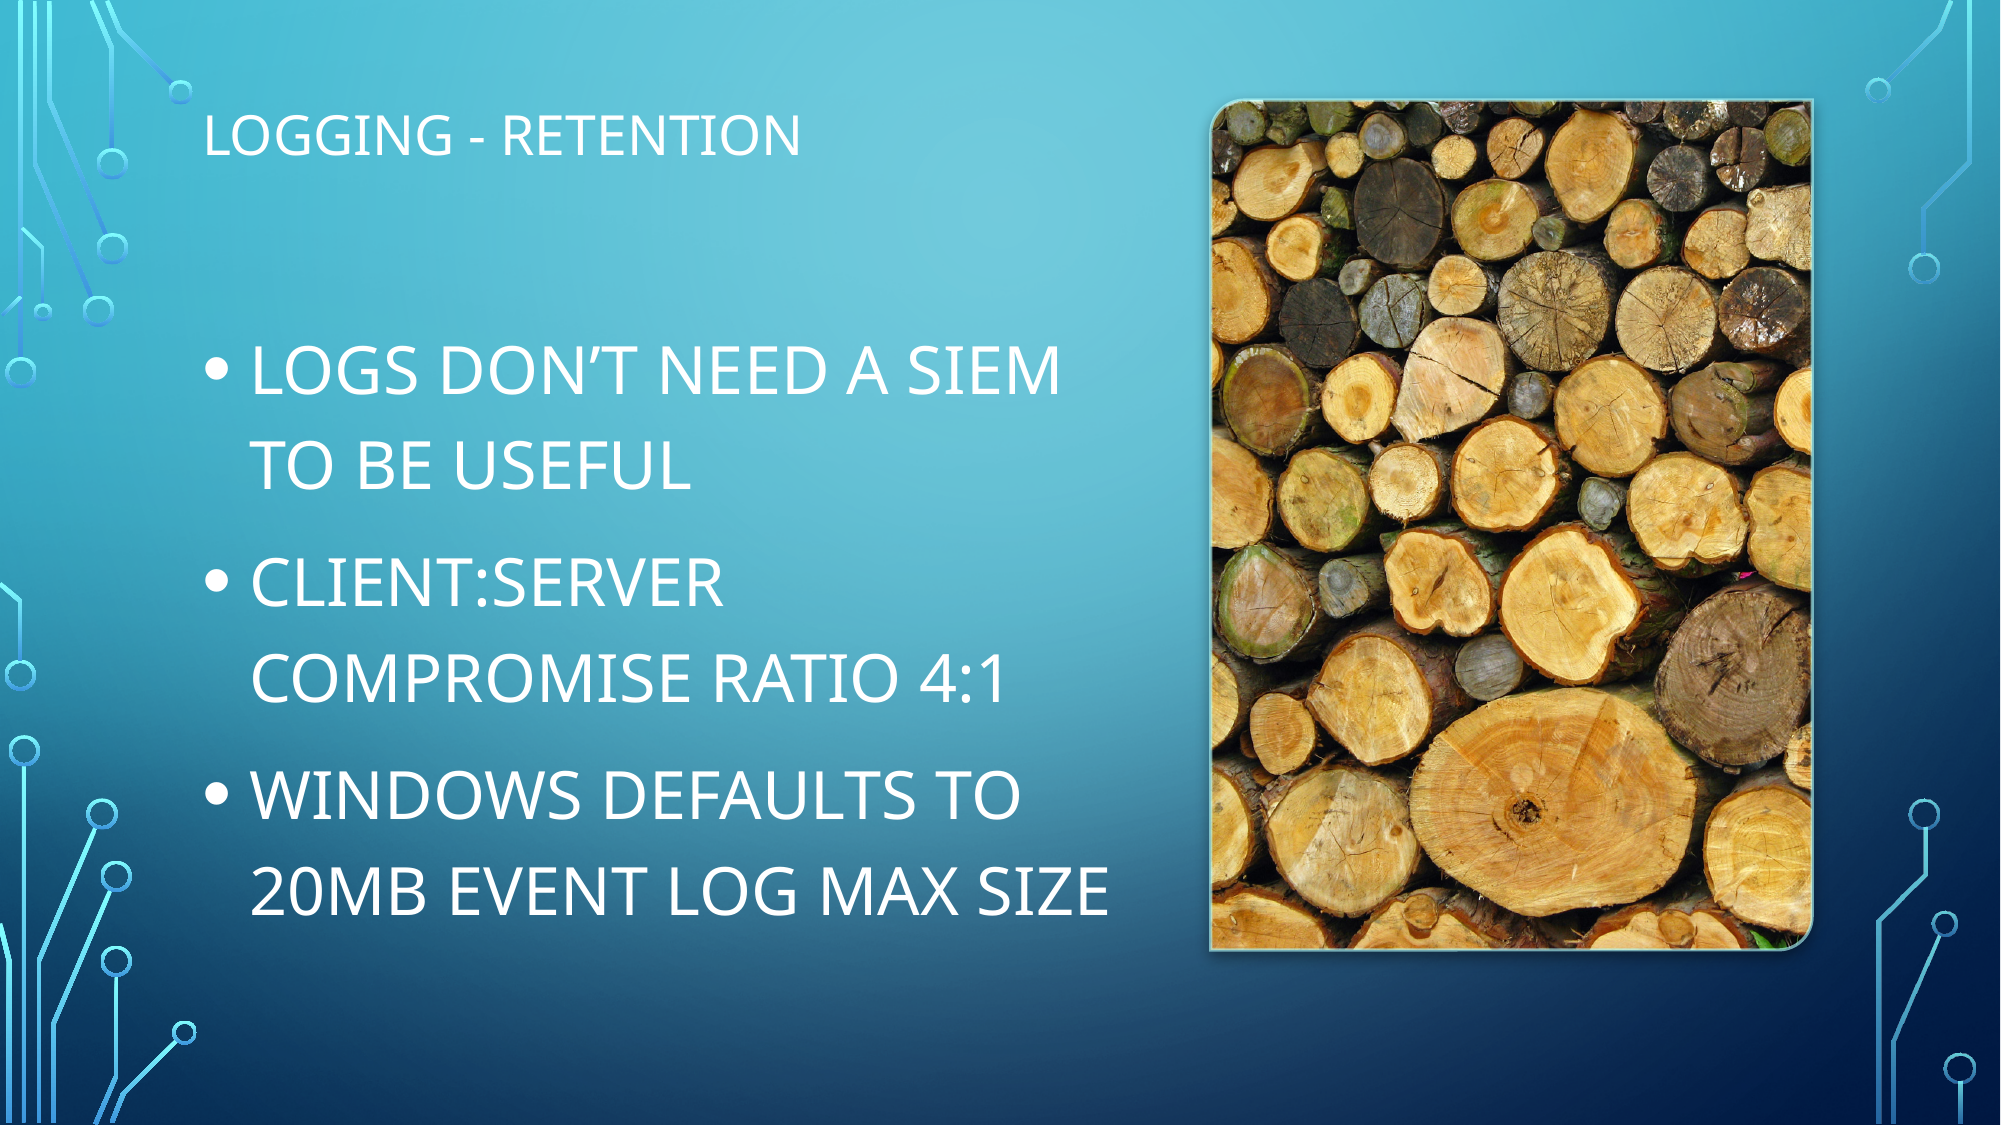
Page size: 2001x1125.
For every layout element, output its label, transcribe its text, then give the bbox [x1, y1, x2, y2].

title Logging - Retention [187, 99, 1161, 175]
list Logs don’t need a siem to be useful Client:Server compromise ratio 4:1 Windows defaults to 20mb event log max size [187, 304, 1161, 950]
picture [1210, 99, 1813, 951]
